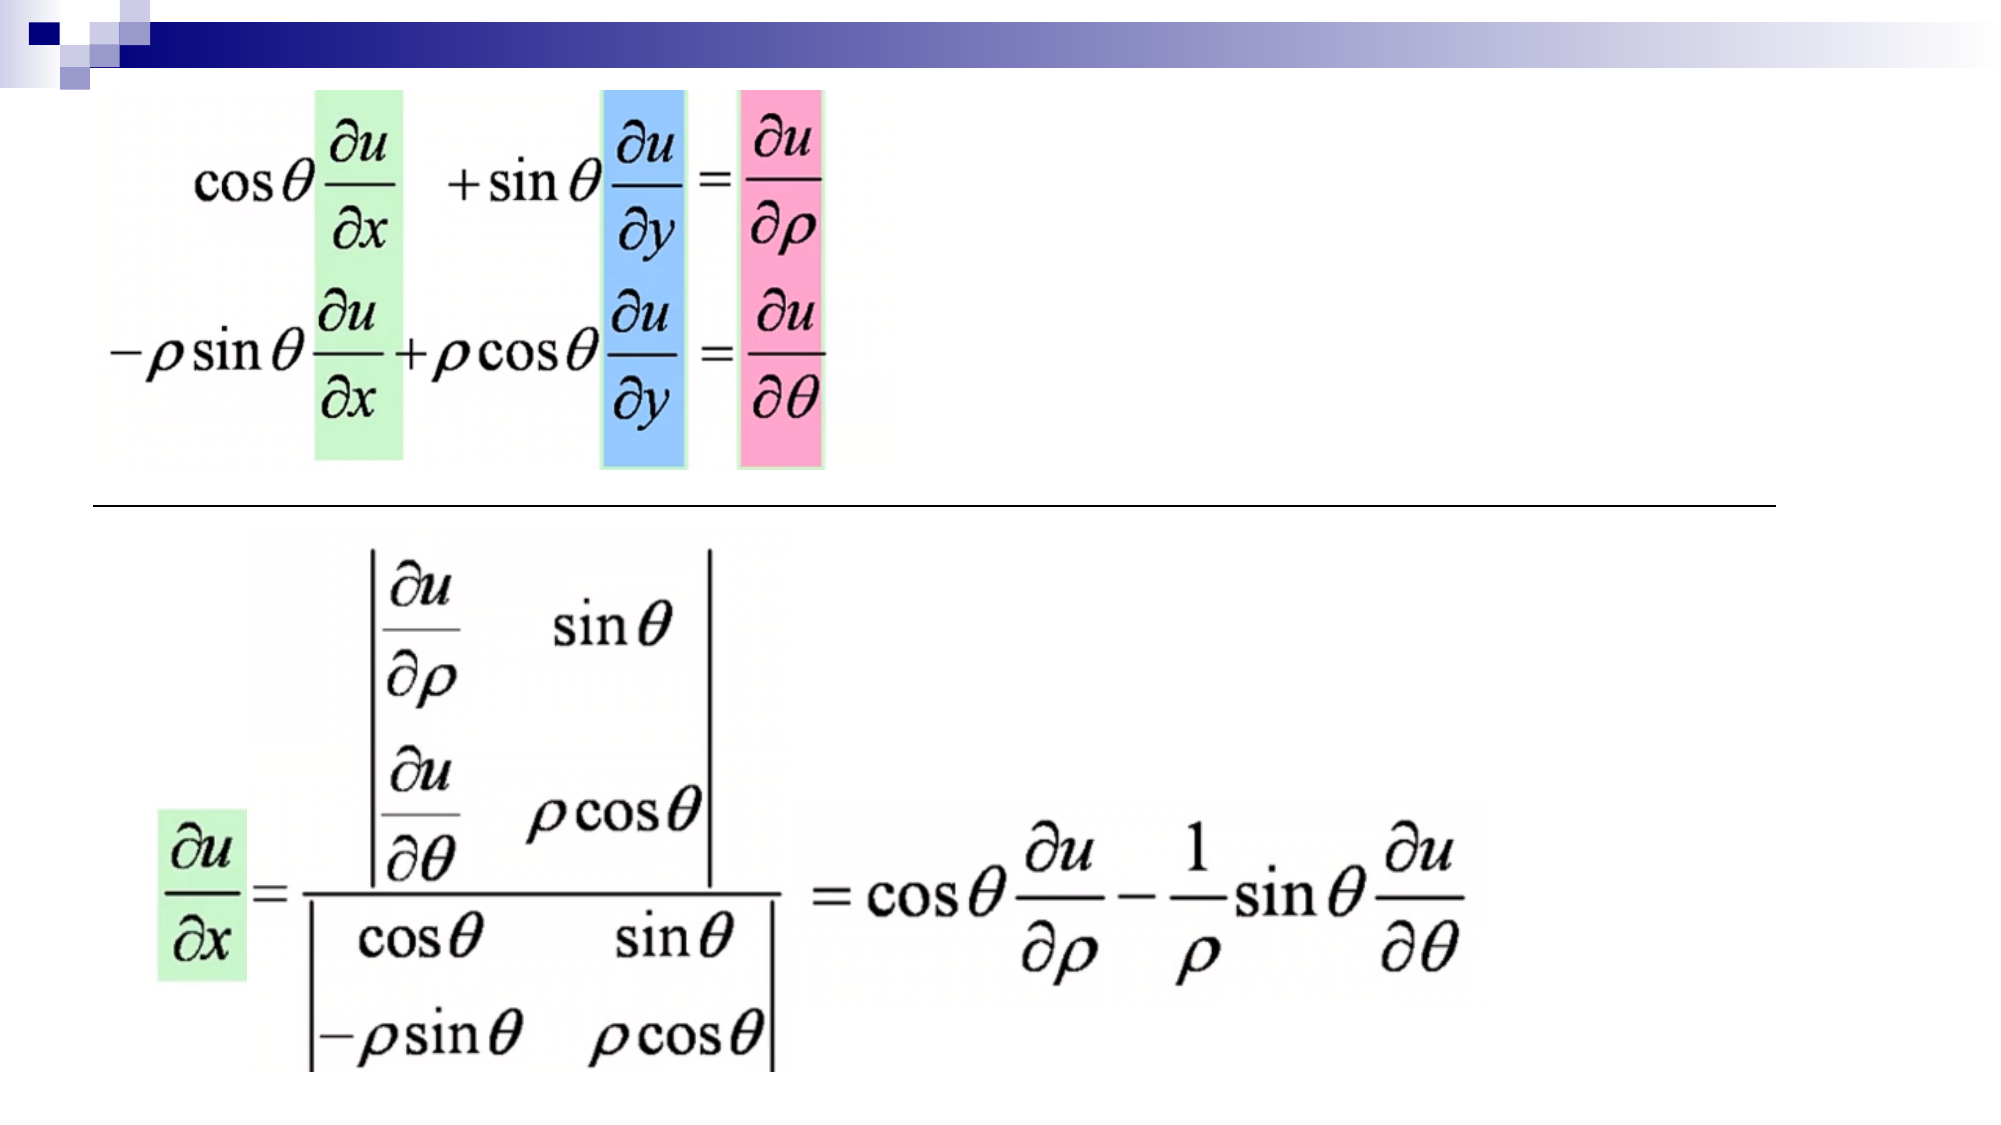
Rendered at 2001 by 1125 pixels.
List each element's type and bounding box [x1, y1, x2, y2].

picture [133, 527, 1484, 1072]
picture [94, 90, 896, 470]
